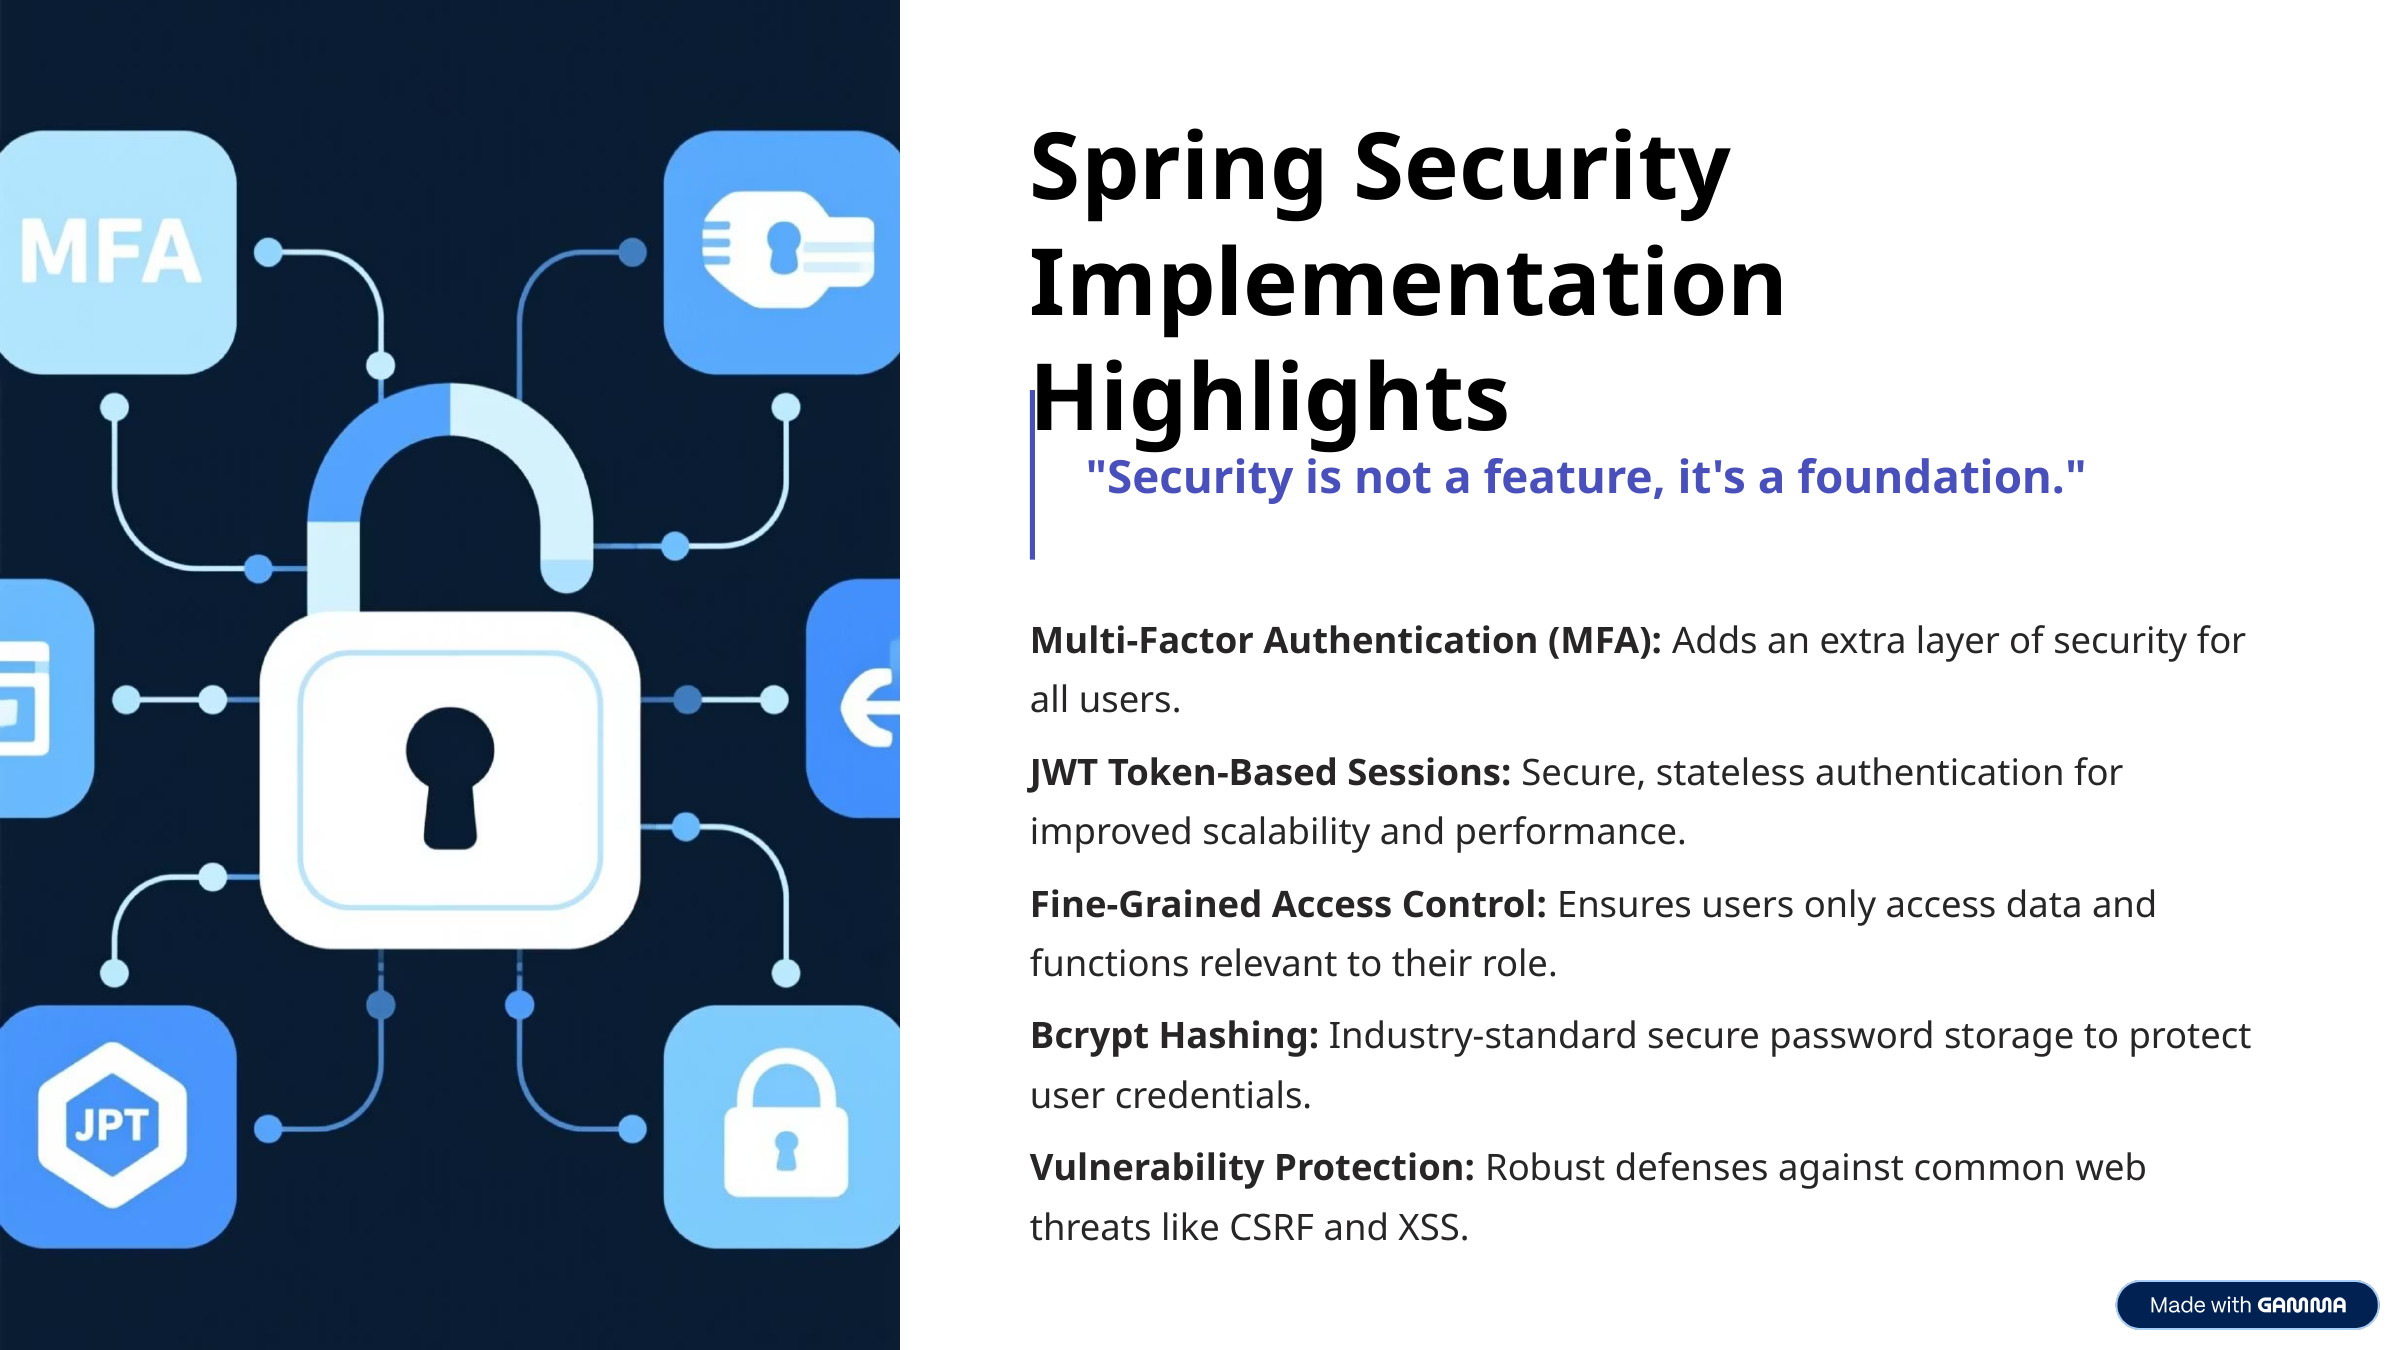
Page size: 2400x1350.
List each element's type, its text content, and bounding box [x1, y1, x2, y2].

text_box Bcrypt Hashing: Industry-standard secure password storage to protect user credentials. [1029, 996, 2270, 1116]
text_box [1029, 390, 1035, 560]
text_box "Security is not a feature, it's a foundation." [1085, 445, 2079, 504]
text_box Spring Security Implementation Highlights [1029, 102, 2270, 335]
picture [0, 0, 900, 1350]
text_box Multi-Factor Authentication (MFA): Adds an extra layer of security for all users. [1029, 601, 2270, 721]
text_box JWT Token-Based Sessions: Secure, stateless authentication for improved scalability and performance. [1029, 733, 2270, 853]
text_box Vulnerability Protection: Robust defenses against common web threats like CSRF and XSS. [1029, 1128, 2270, 1248]
text_box Fine-Grained Access Control: Ensures users only access data and functions relevant to their role. [1029, 865, 2270, 984]
picture [2106, 1271, 2389, 1339]
